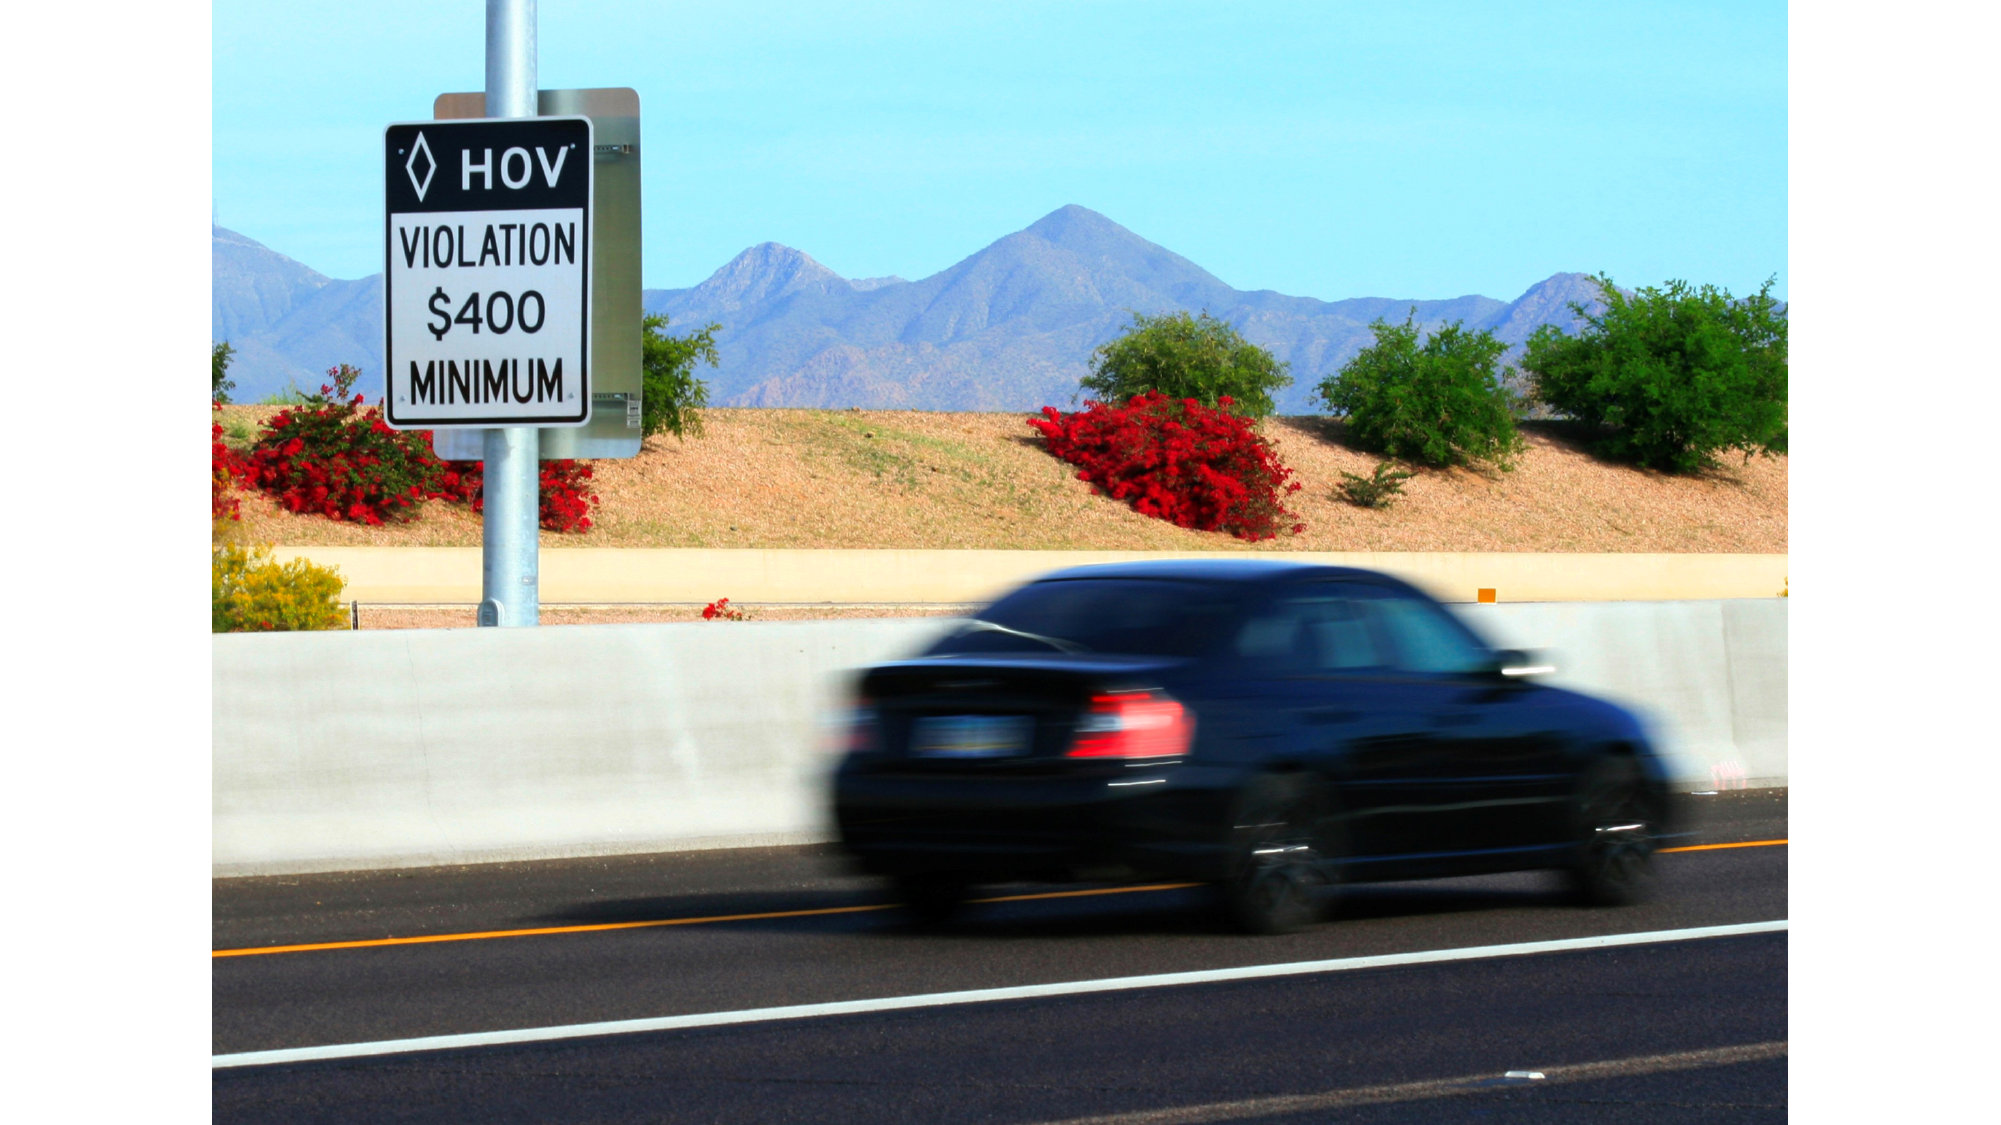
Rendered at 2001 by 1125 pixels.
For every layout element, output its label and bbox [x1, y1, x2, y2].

picture [212, 0, 1788, 1125]
